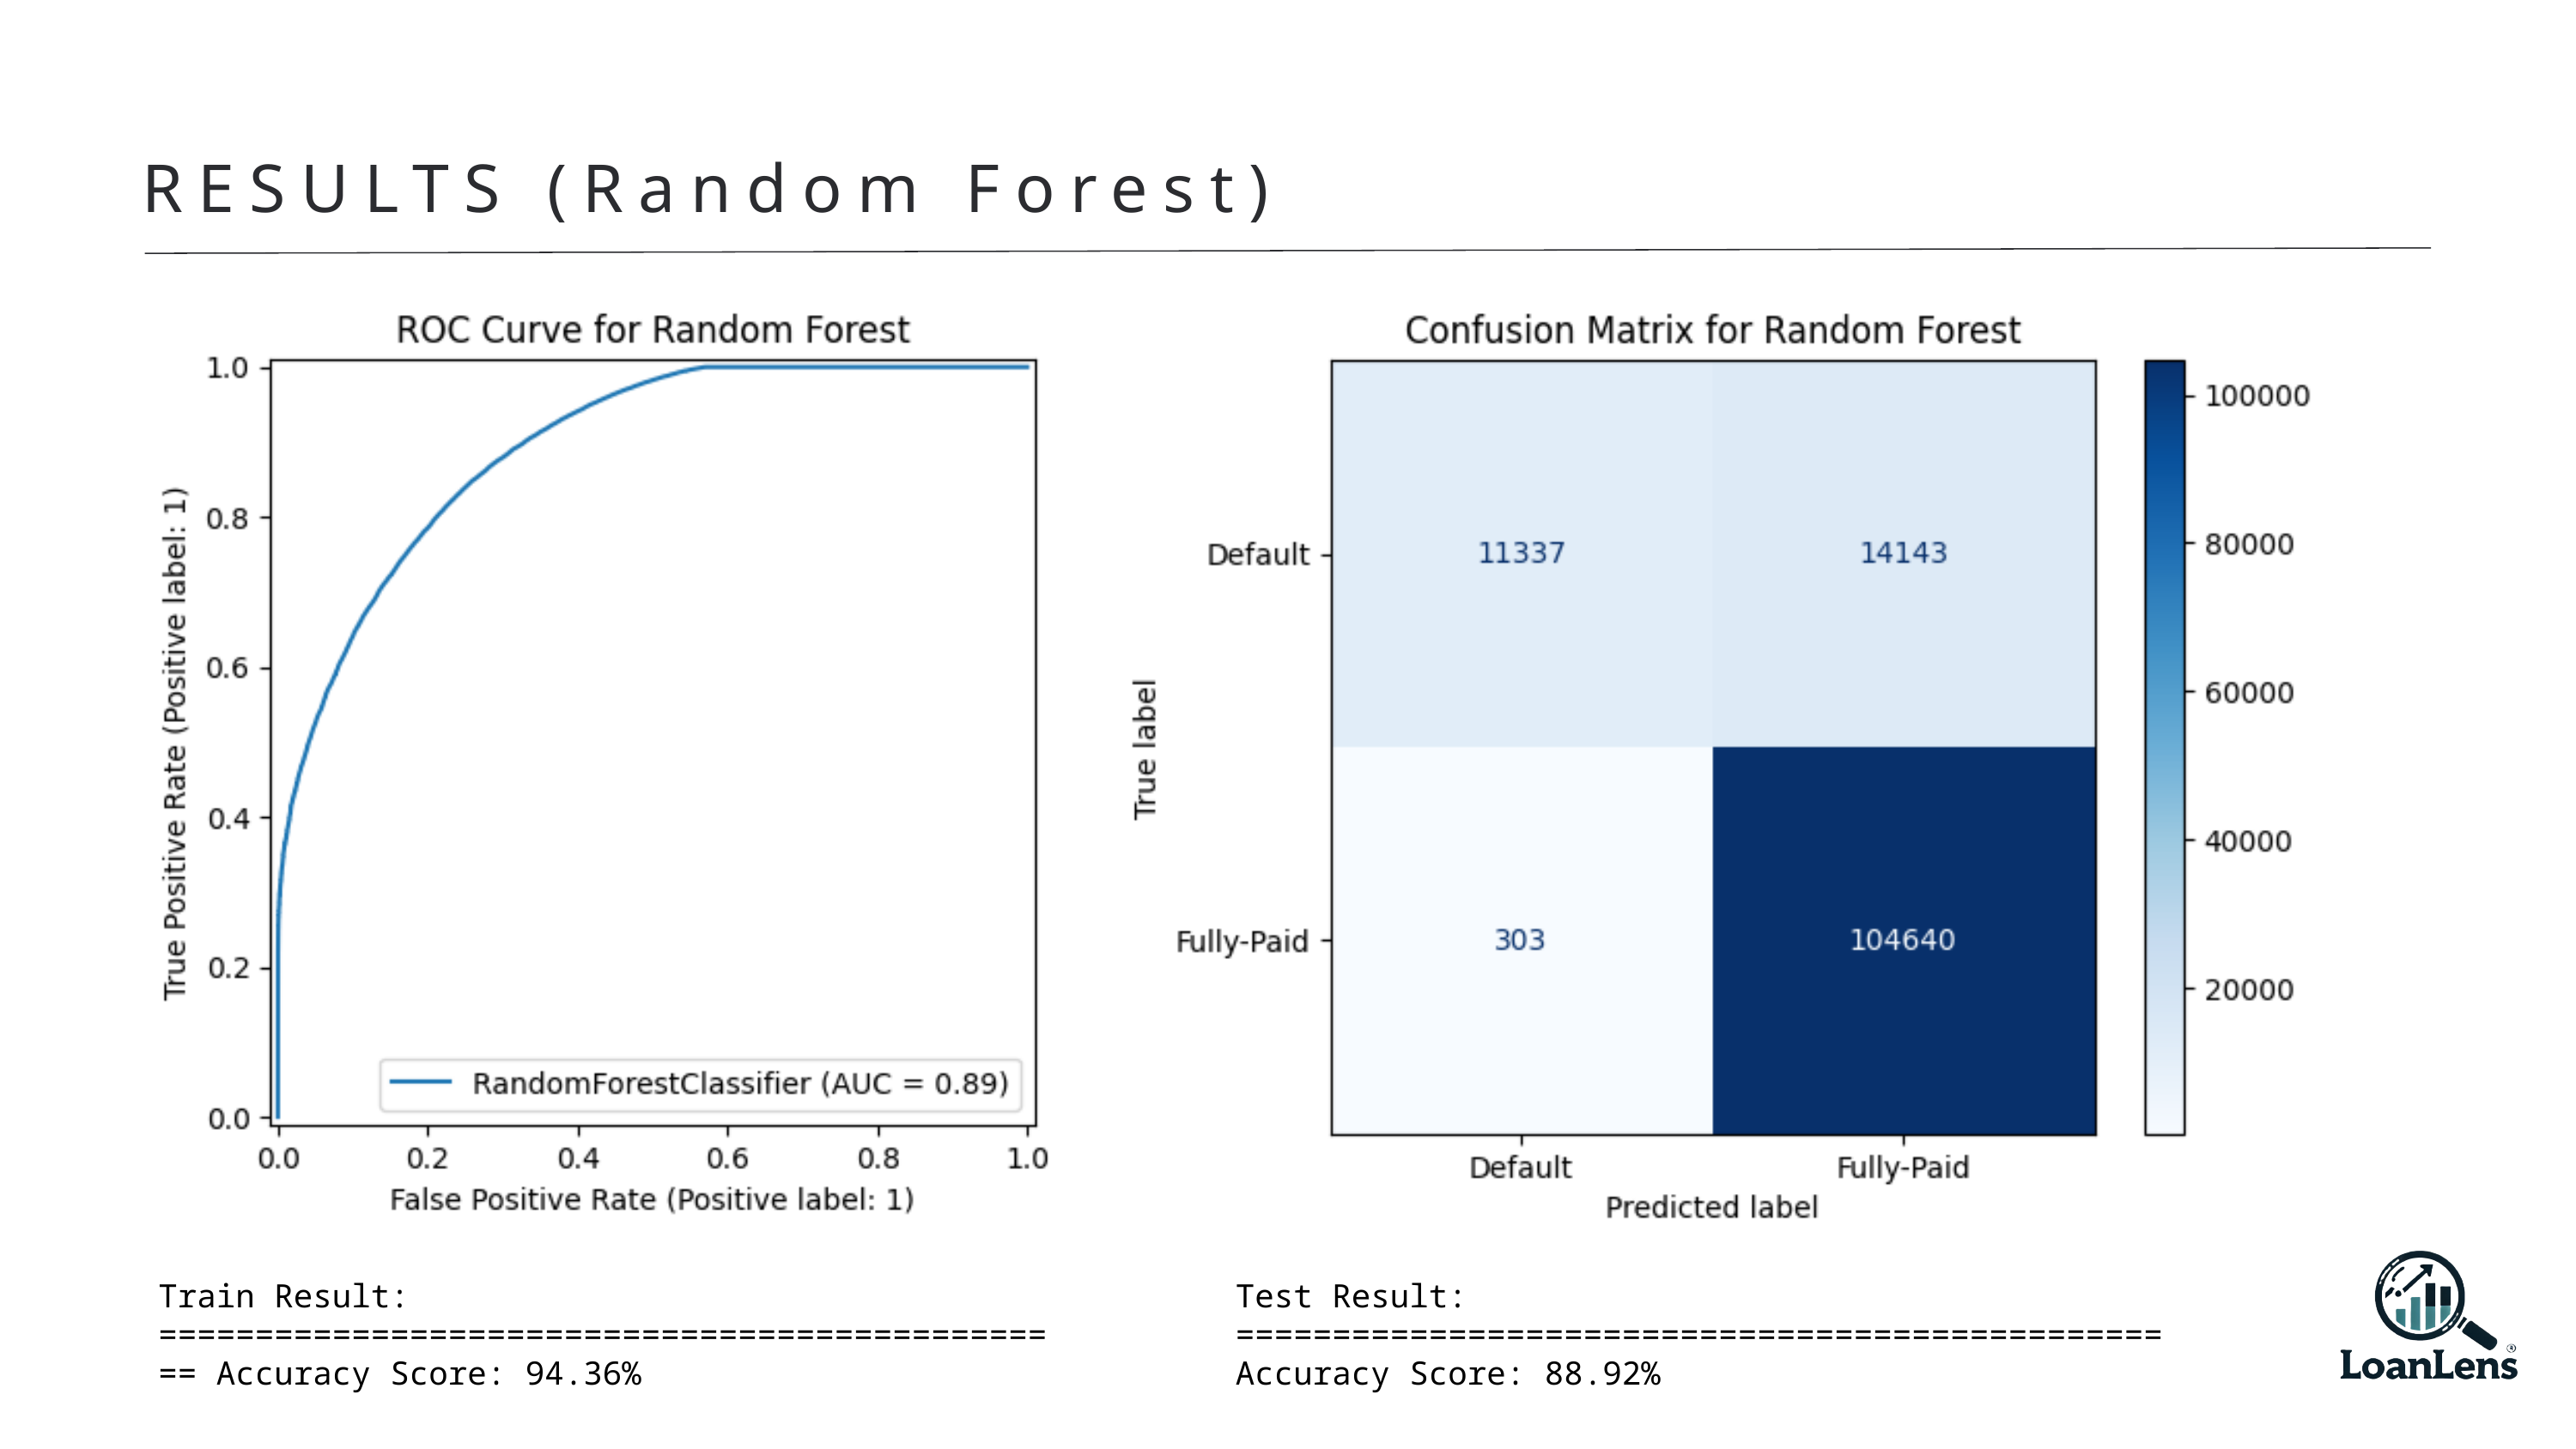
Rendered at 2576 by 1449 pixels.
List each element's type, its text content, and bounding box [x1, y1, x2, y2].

text_box Test Result: ================================================ Accuracy Score: 88.92% [1222, 1269, 2221, 1398]
picture [1115, 293, 2333, 1246]
picture [2336, 1248, 2519, 1384]
picture [144, 293, 1071, 1236]
text_box Train Result: ================================================ Accuracy Score: 94.36% [145, 1269, 1070, 1398]
text_box RESULTS (Random Forest) [142, 132, 2428, 226]
